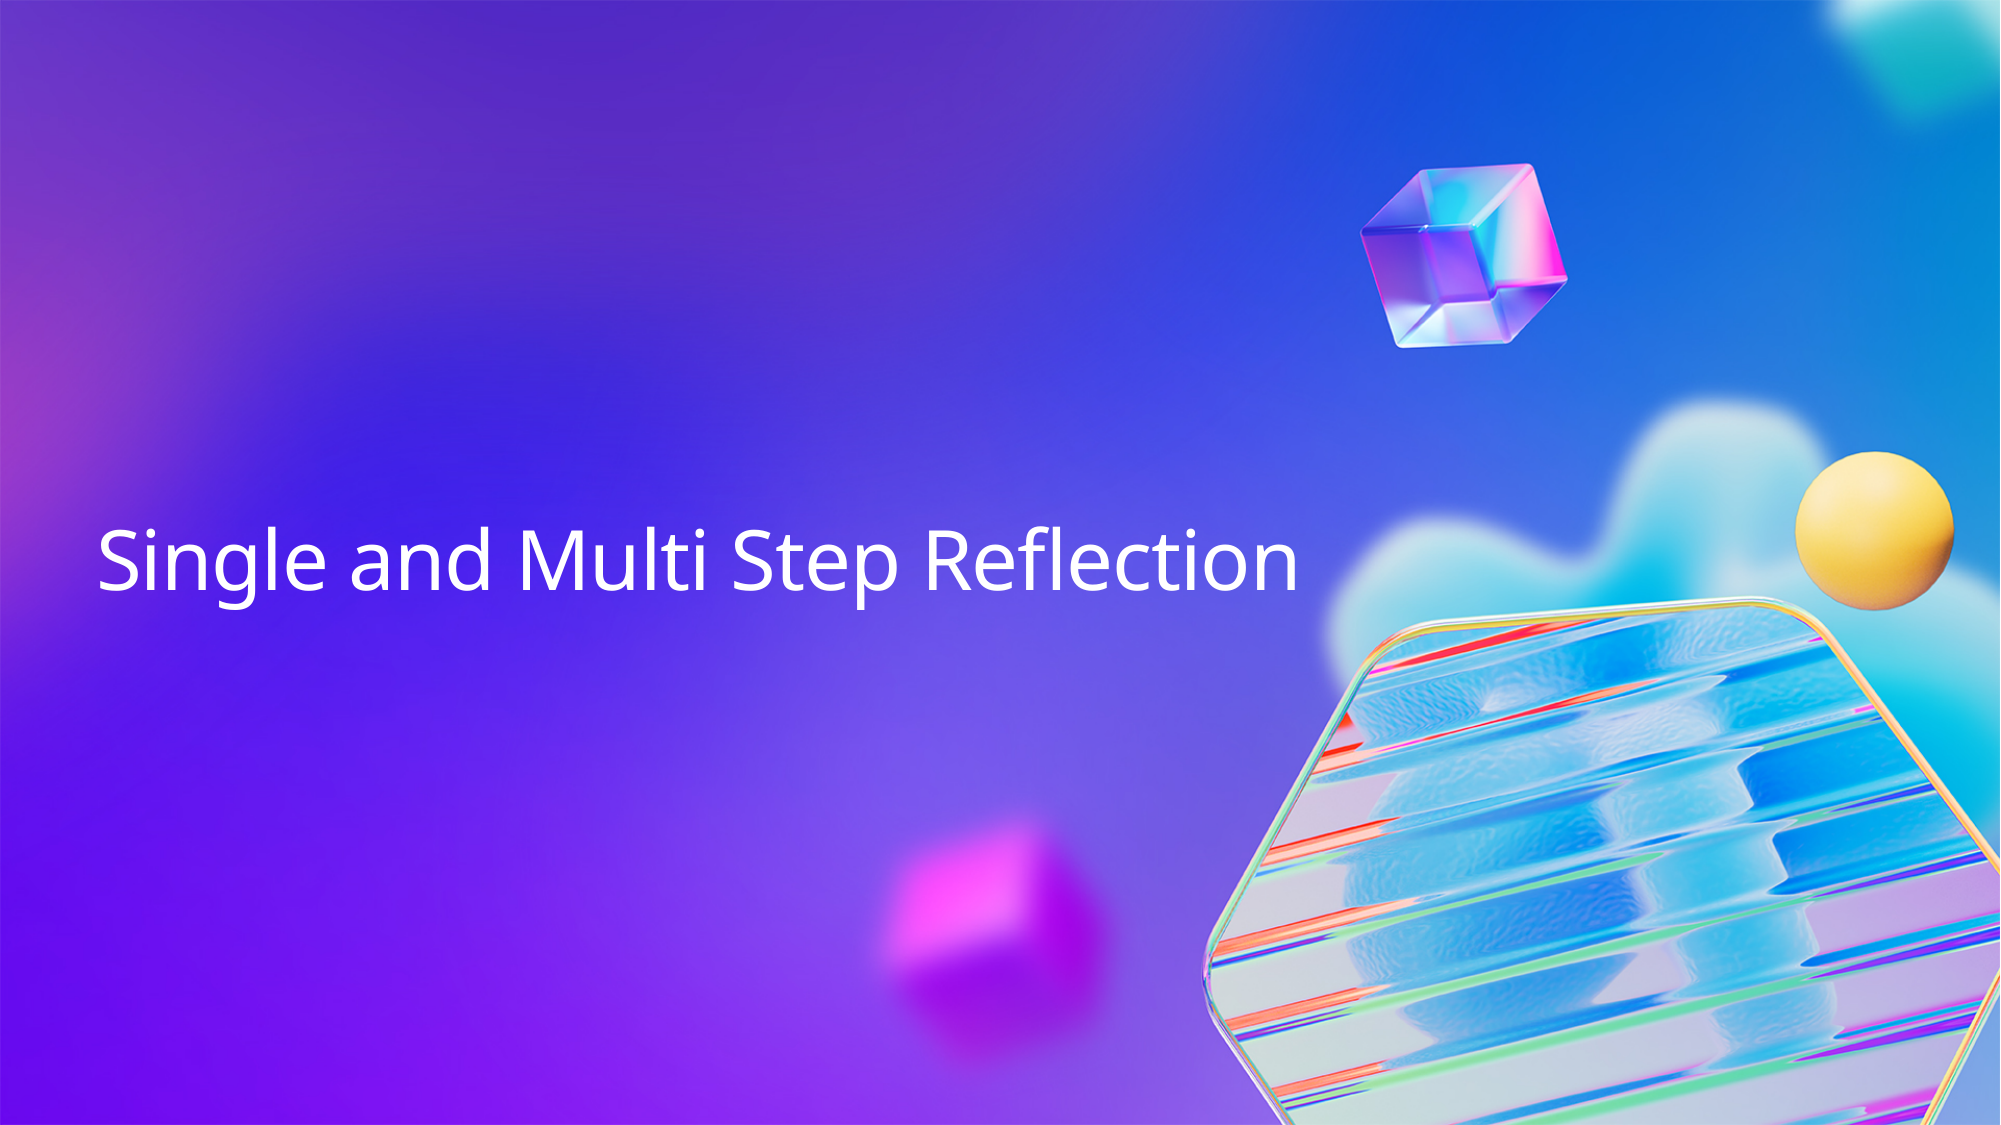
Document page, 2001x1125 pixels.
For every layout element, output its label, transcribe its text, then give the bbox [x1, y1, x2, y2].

title Single and Multi Step Reflection [96, 426, 1398, 608]
picture [0, 0, 2000, 1125]
